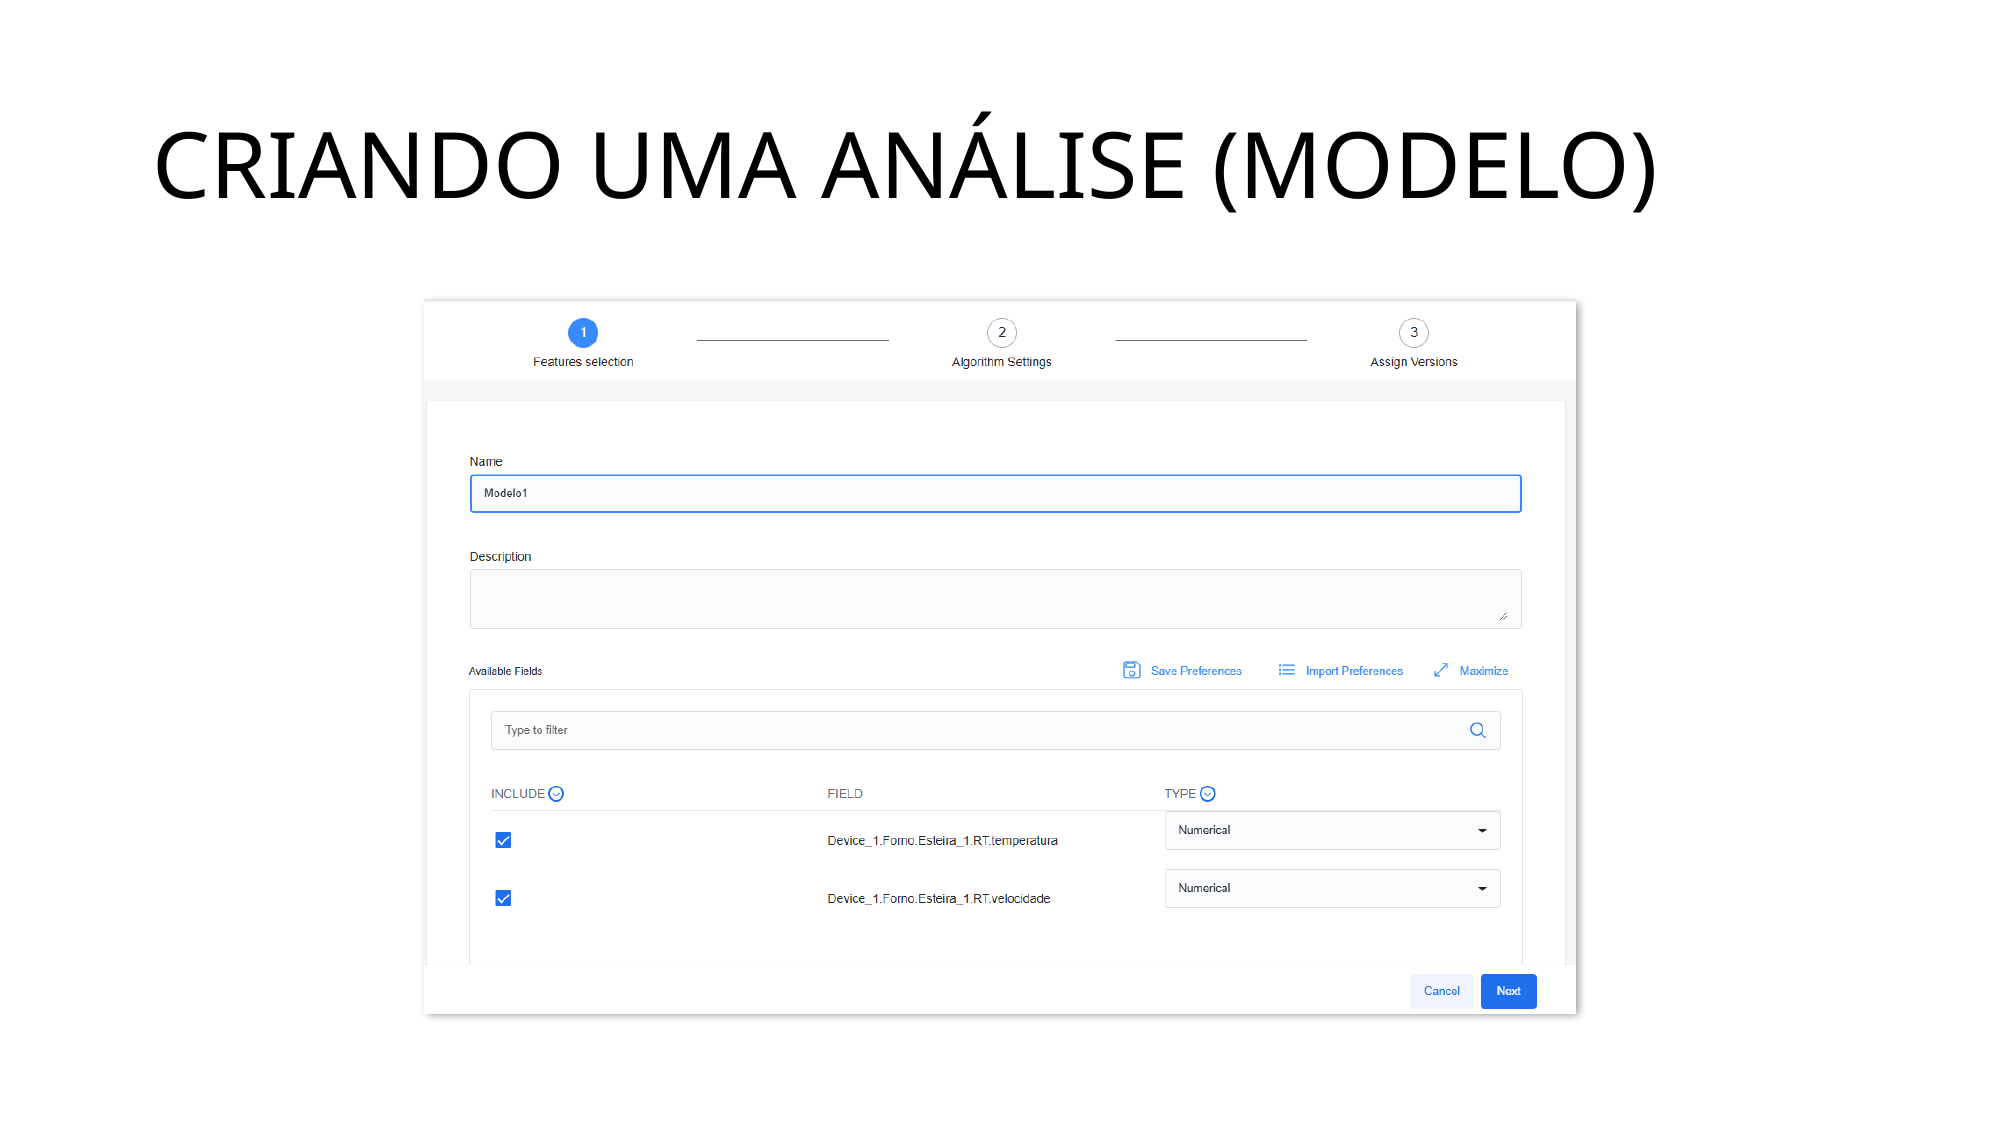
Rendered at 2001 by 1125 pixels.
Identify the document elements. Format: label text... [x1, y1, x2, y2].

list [423, 299, 1576, 1014]
title CRIANDO UMA ANÁLISE (MODELO) [137, 59, 1863, 278]
